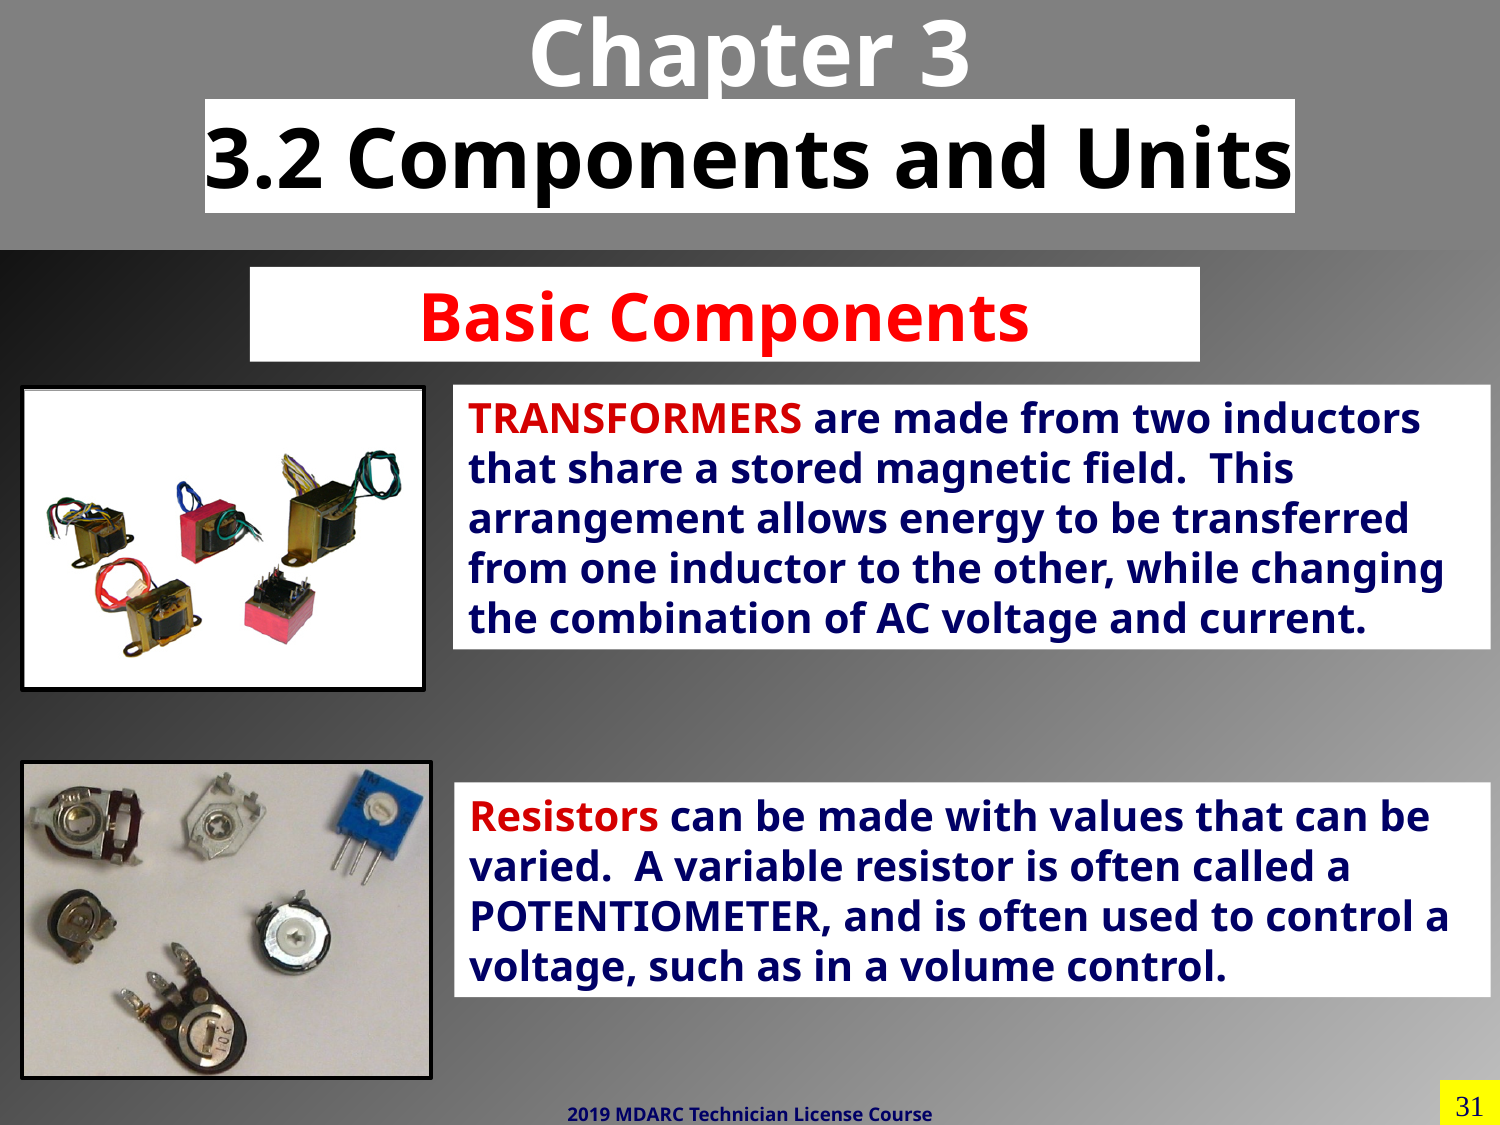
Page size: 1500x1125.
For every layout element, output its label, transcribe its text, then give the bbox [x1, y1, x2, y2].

text_box Resistors can be made with values that can be varied. A variable resistor is often called a POTENTIOMETER, and is often used to control a voltage, such as in a volume control. [454, 782, 1491, 998]
slide_number 31 [1440, 1080, 1500, 1125]
text_box TRANSFORMERS are made from two inductors that share a stored magnetic field. This arrangement allows energy to be transferred from one inductor to the other, while changing the combination of AC voltage and current. [453, 384, 1491, 650]
picture [23, 763, 430, 1076]
text_box Basic Components [249, 266, 1200, 362]
picture [23, 388, 423, 688]
title Chapter 3 3.2 Components and Units [0, 0, 1500, 250]
footer 2019 MDARC Technician License Course [525, 1095, 975, 1125]
